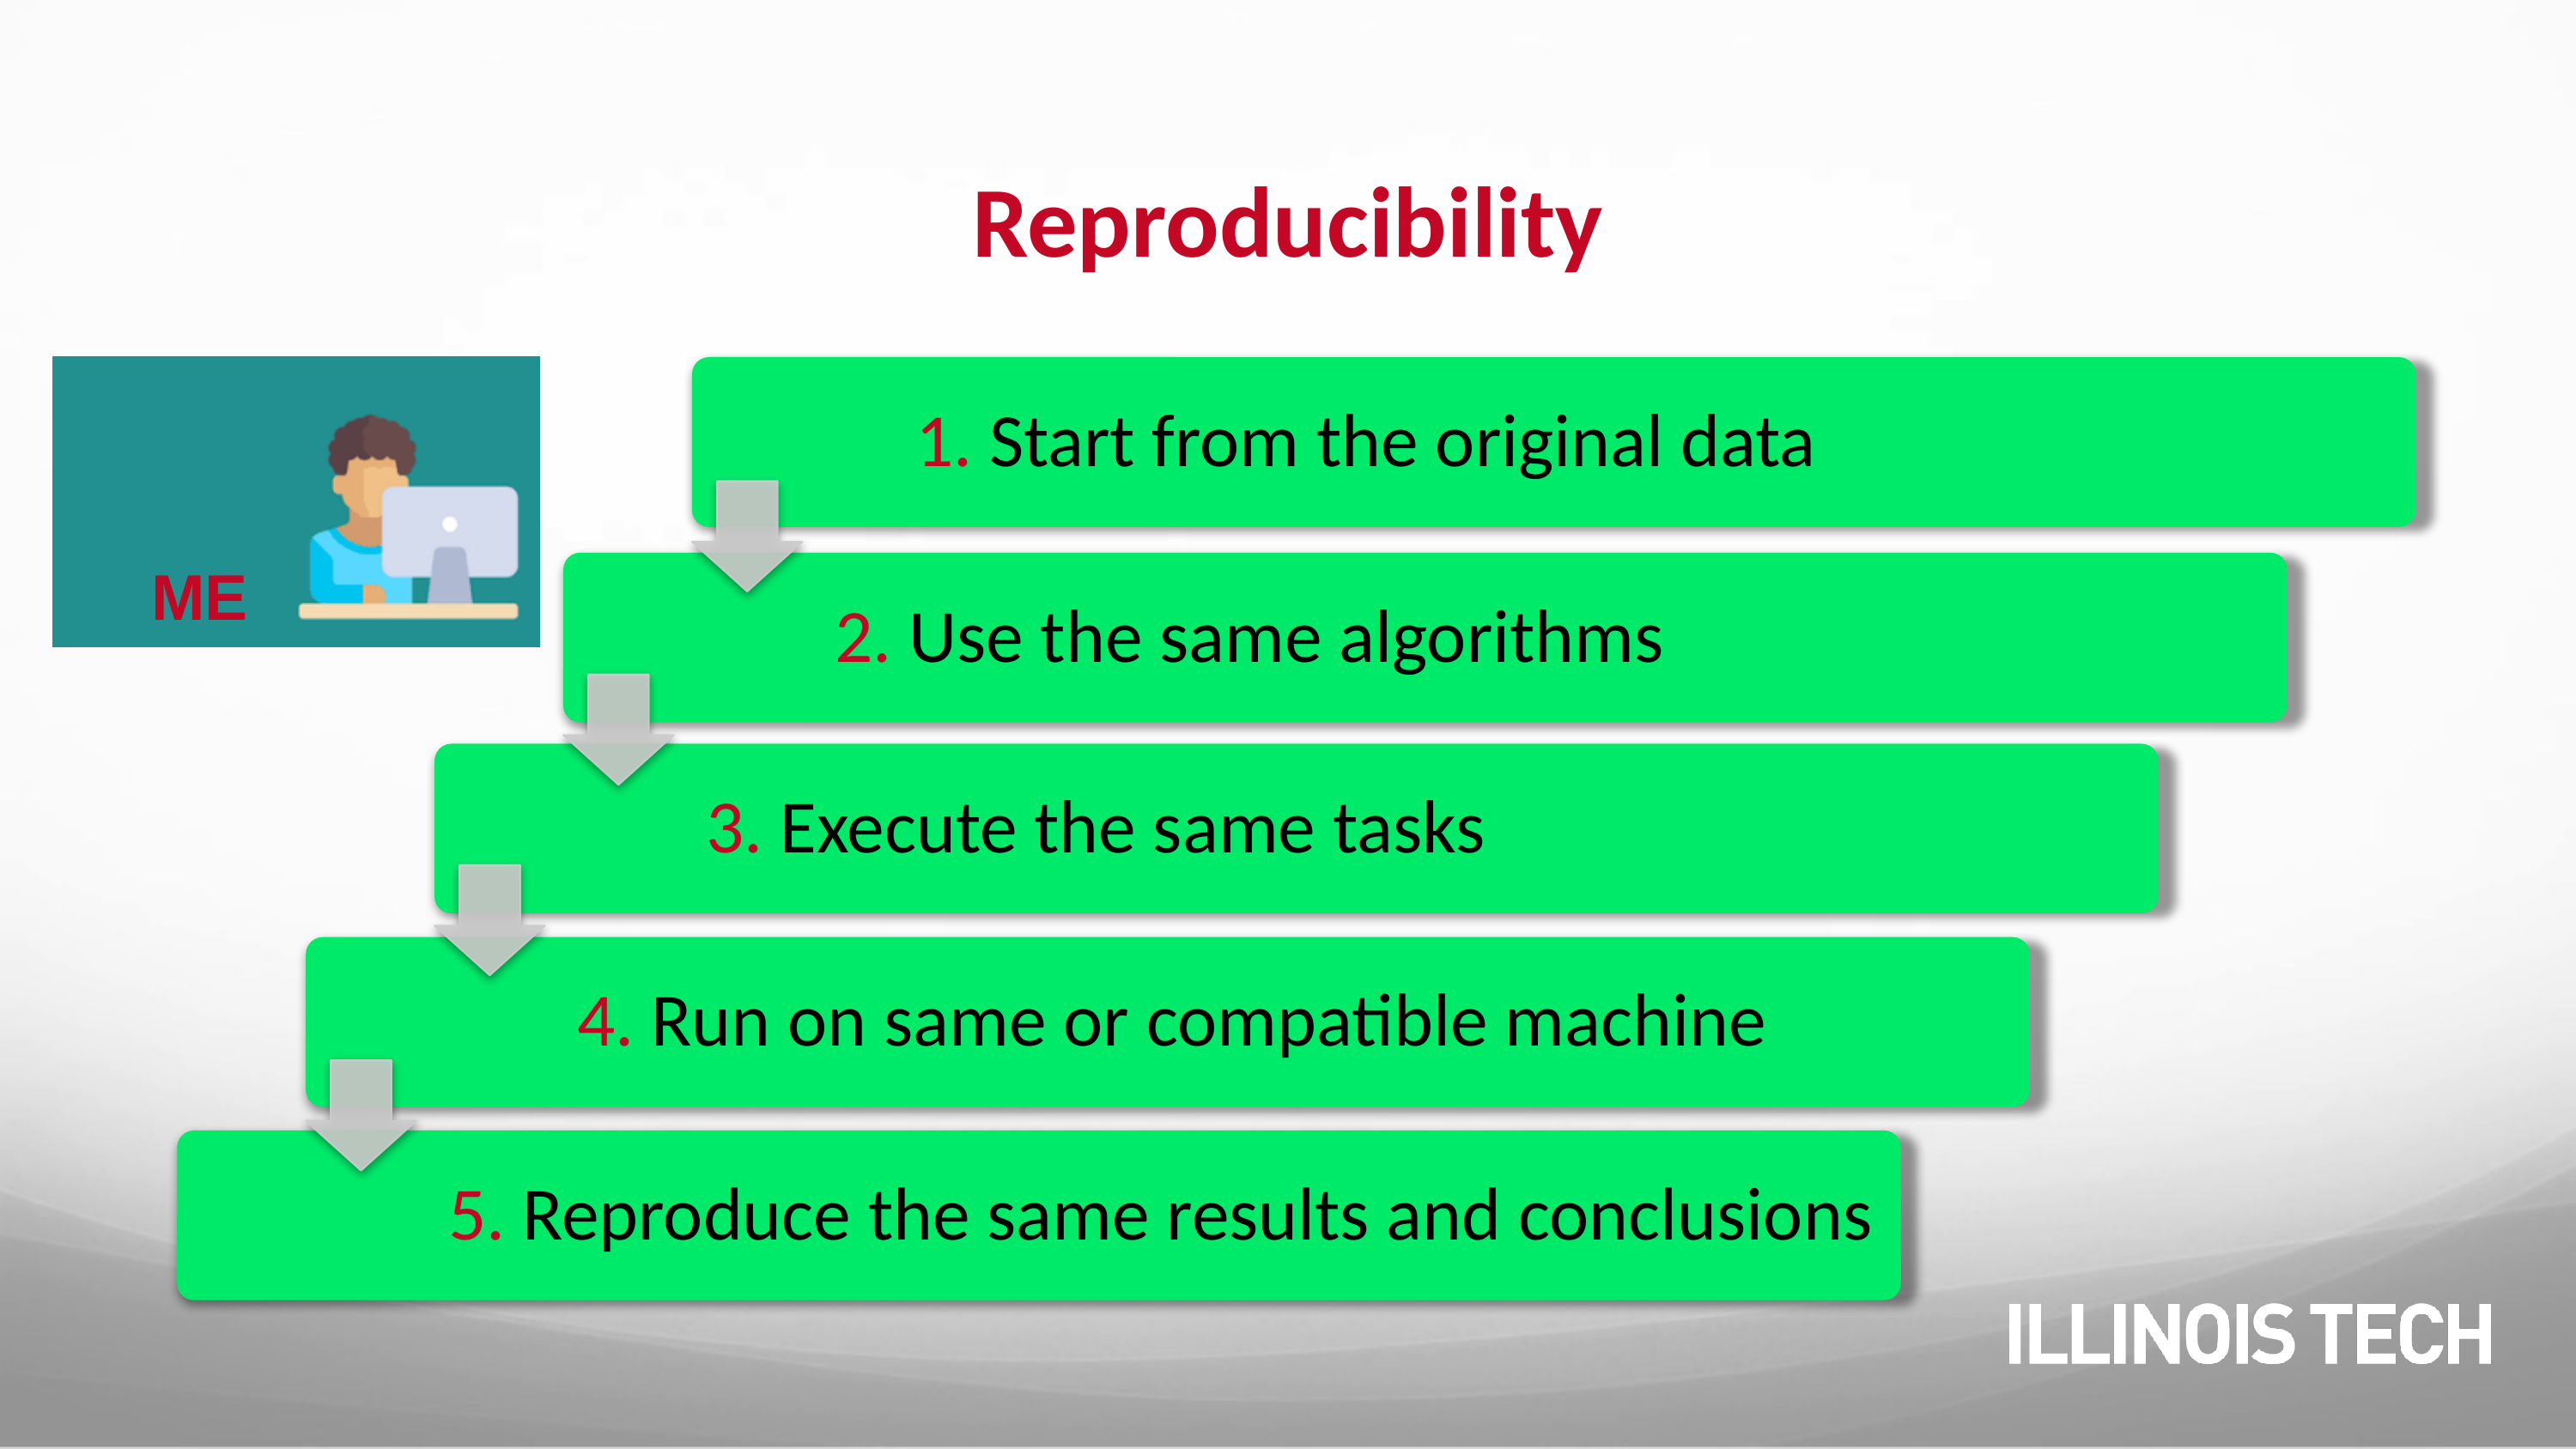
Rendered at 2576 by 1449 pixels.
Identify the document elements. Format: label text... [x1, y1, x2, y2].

title Reproducibility [177, 76, 2399, 353]
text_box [176, 356, 2417, 1301]
picture [0, 0, 2576, 1449]
